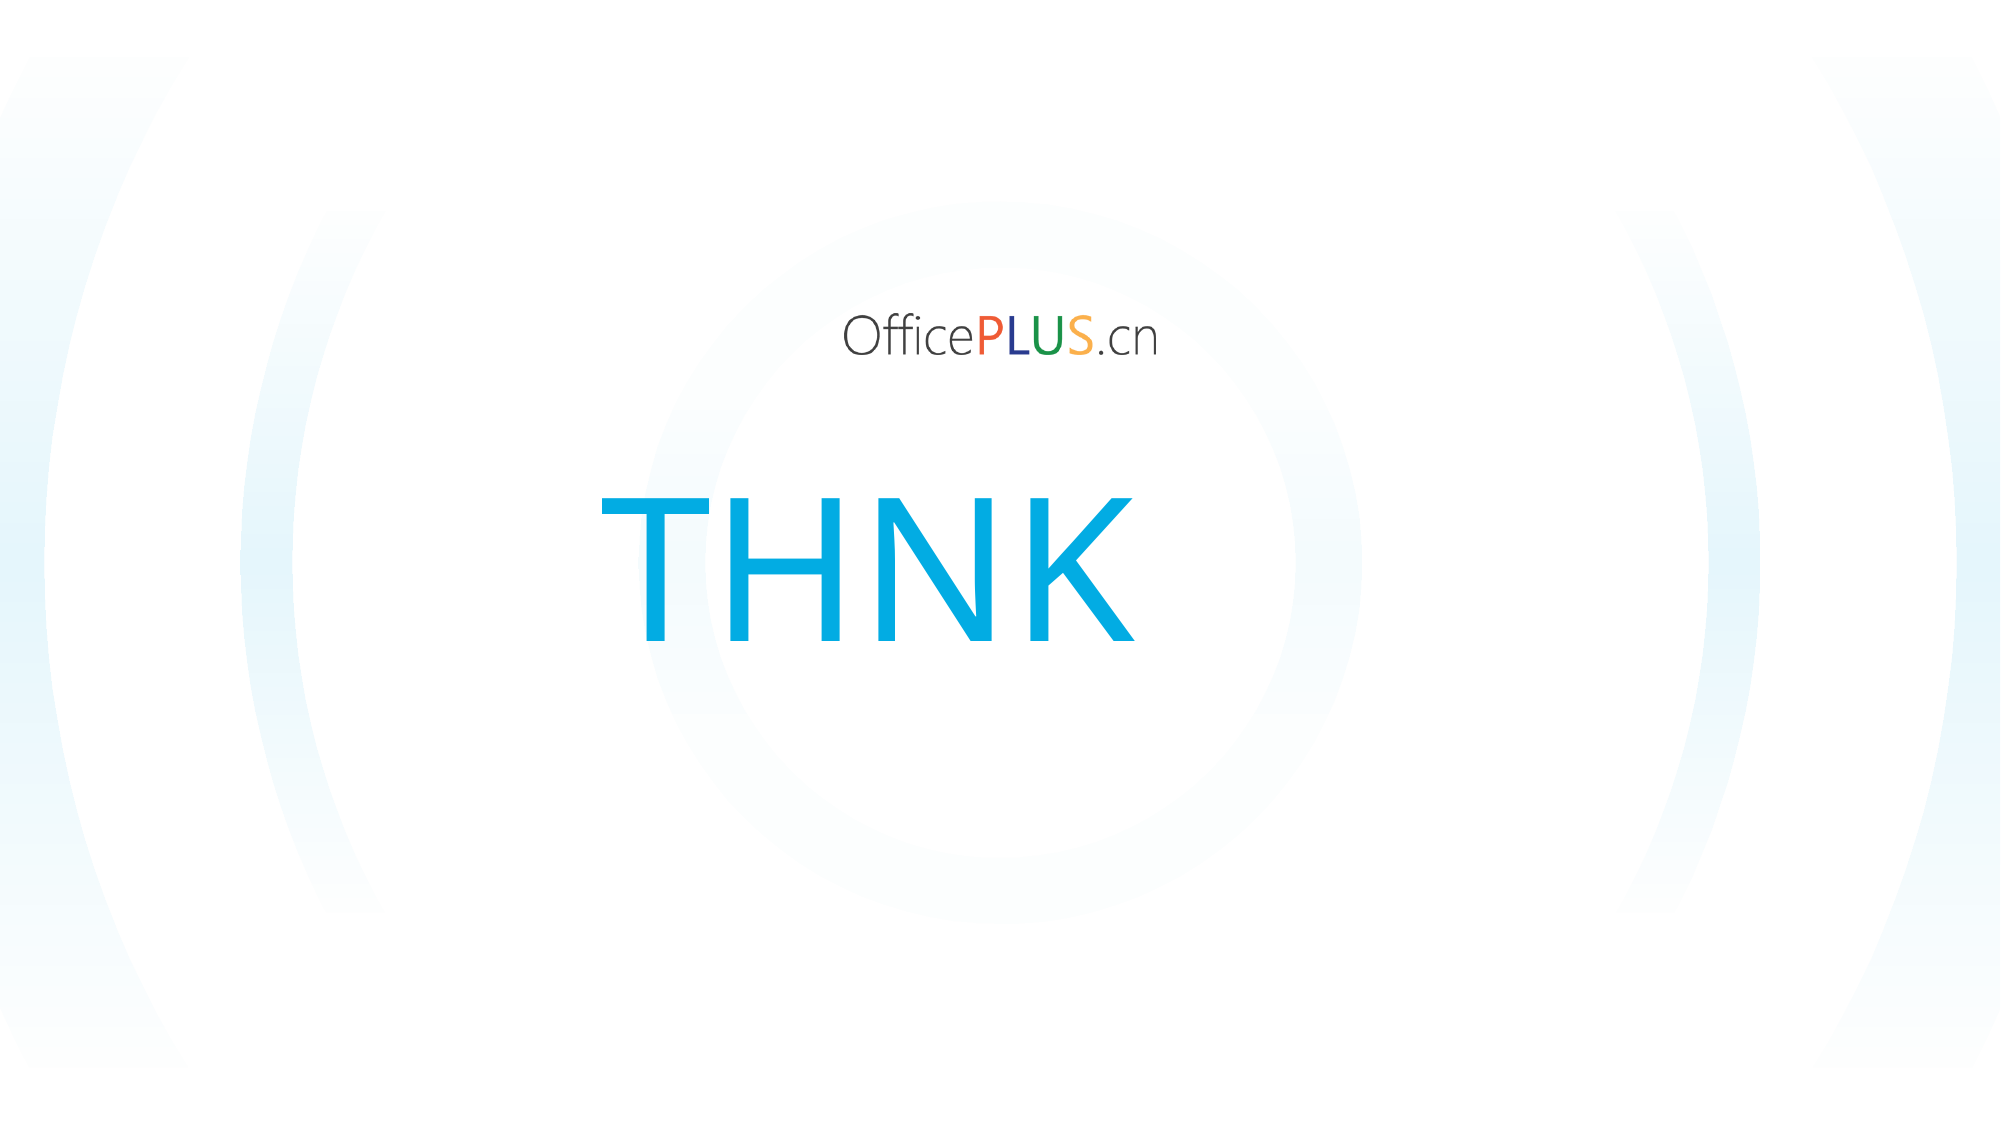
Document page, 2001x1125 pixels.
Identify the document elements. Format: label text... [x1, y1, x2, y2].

text_box THNK [585, 433, 1415, 689]
picture [844, 313, 1156, 355]
